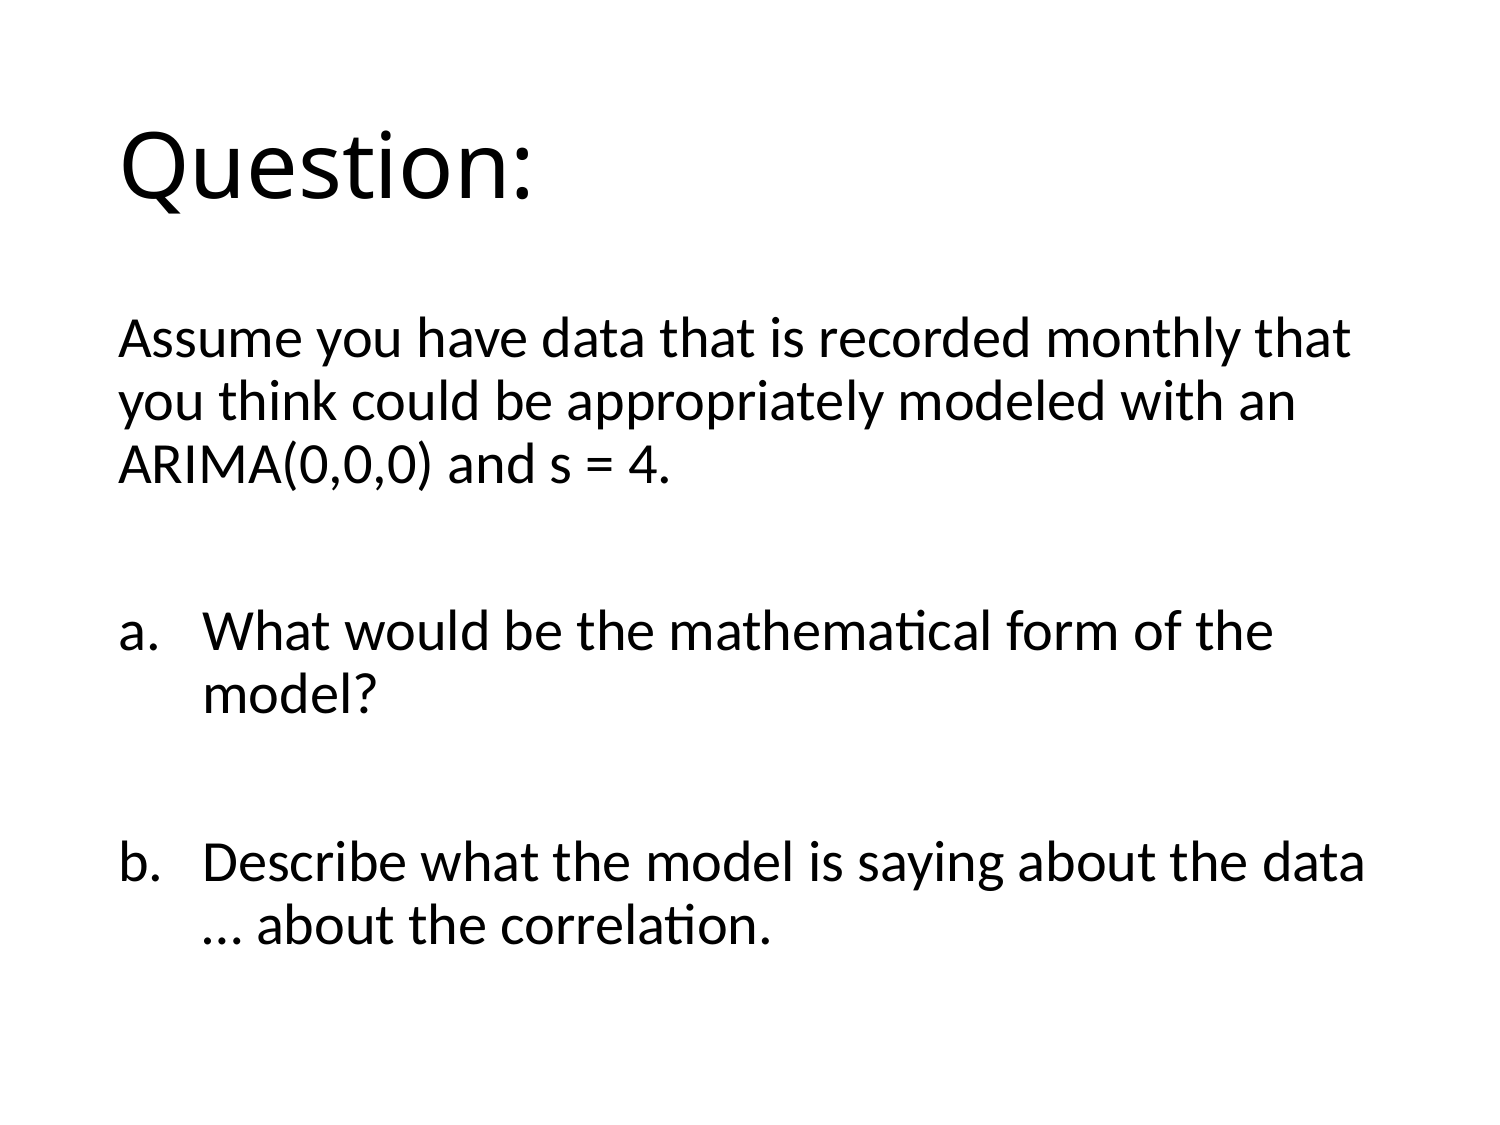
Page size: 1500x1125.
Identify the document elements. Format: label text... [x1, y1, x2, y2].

list Assume you have data that is recorded monthly that you think could be appropriately modeled with an ARIMA(0,0,0) and s = 4. What would be the mathematical form of the model? Describe what the model is saying about the data … about the correlation. [103, 299, 1397, 1014]
title Question: [103, 59, 1397, 278]
